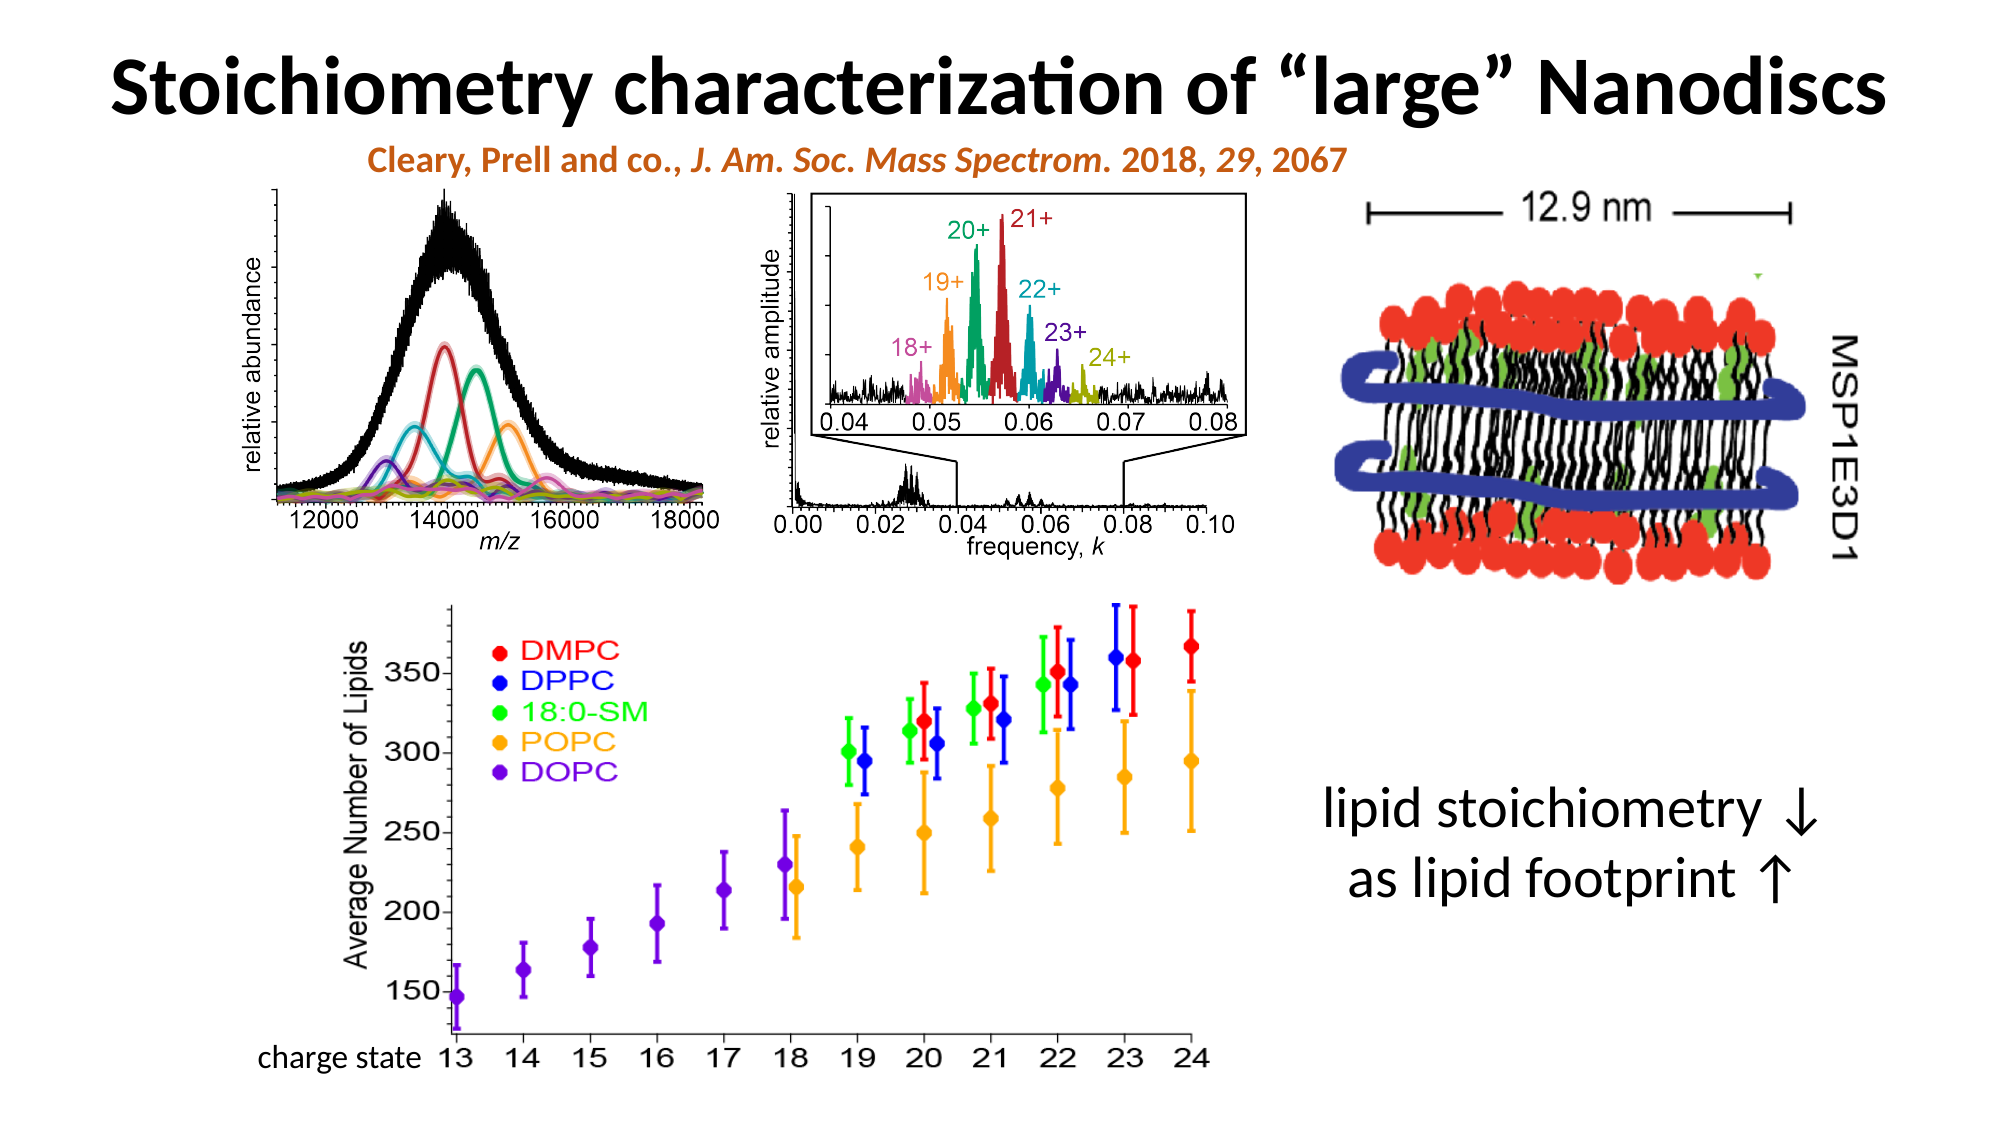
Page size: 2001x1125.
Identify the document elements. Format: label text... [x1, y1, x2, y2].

text_box charge state [242, 1028, 437, 1083]
text_box Stoichiometry characterization of “large” Nanodiscs [0, 23, 2000, 139]
picture [339, 603, 1212, 1077]
text_box lipid stoichiometry ↓ as lipid footprint ↑ [1307, 761, 1844, 917]
picture [238, 70, 1902, 726]
text_box Cleary, Prell and co., J. Am. Soc. Mass Spectrom. 2018, 29, 2067 [353, 128, 1361, 188]
